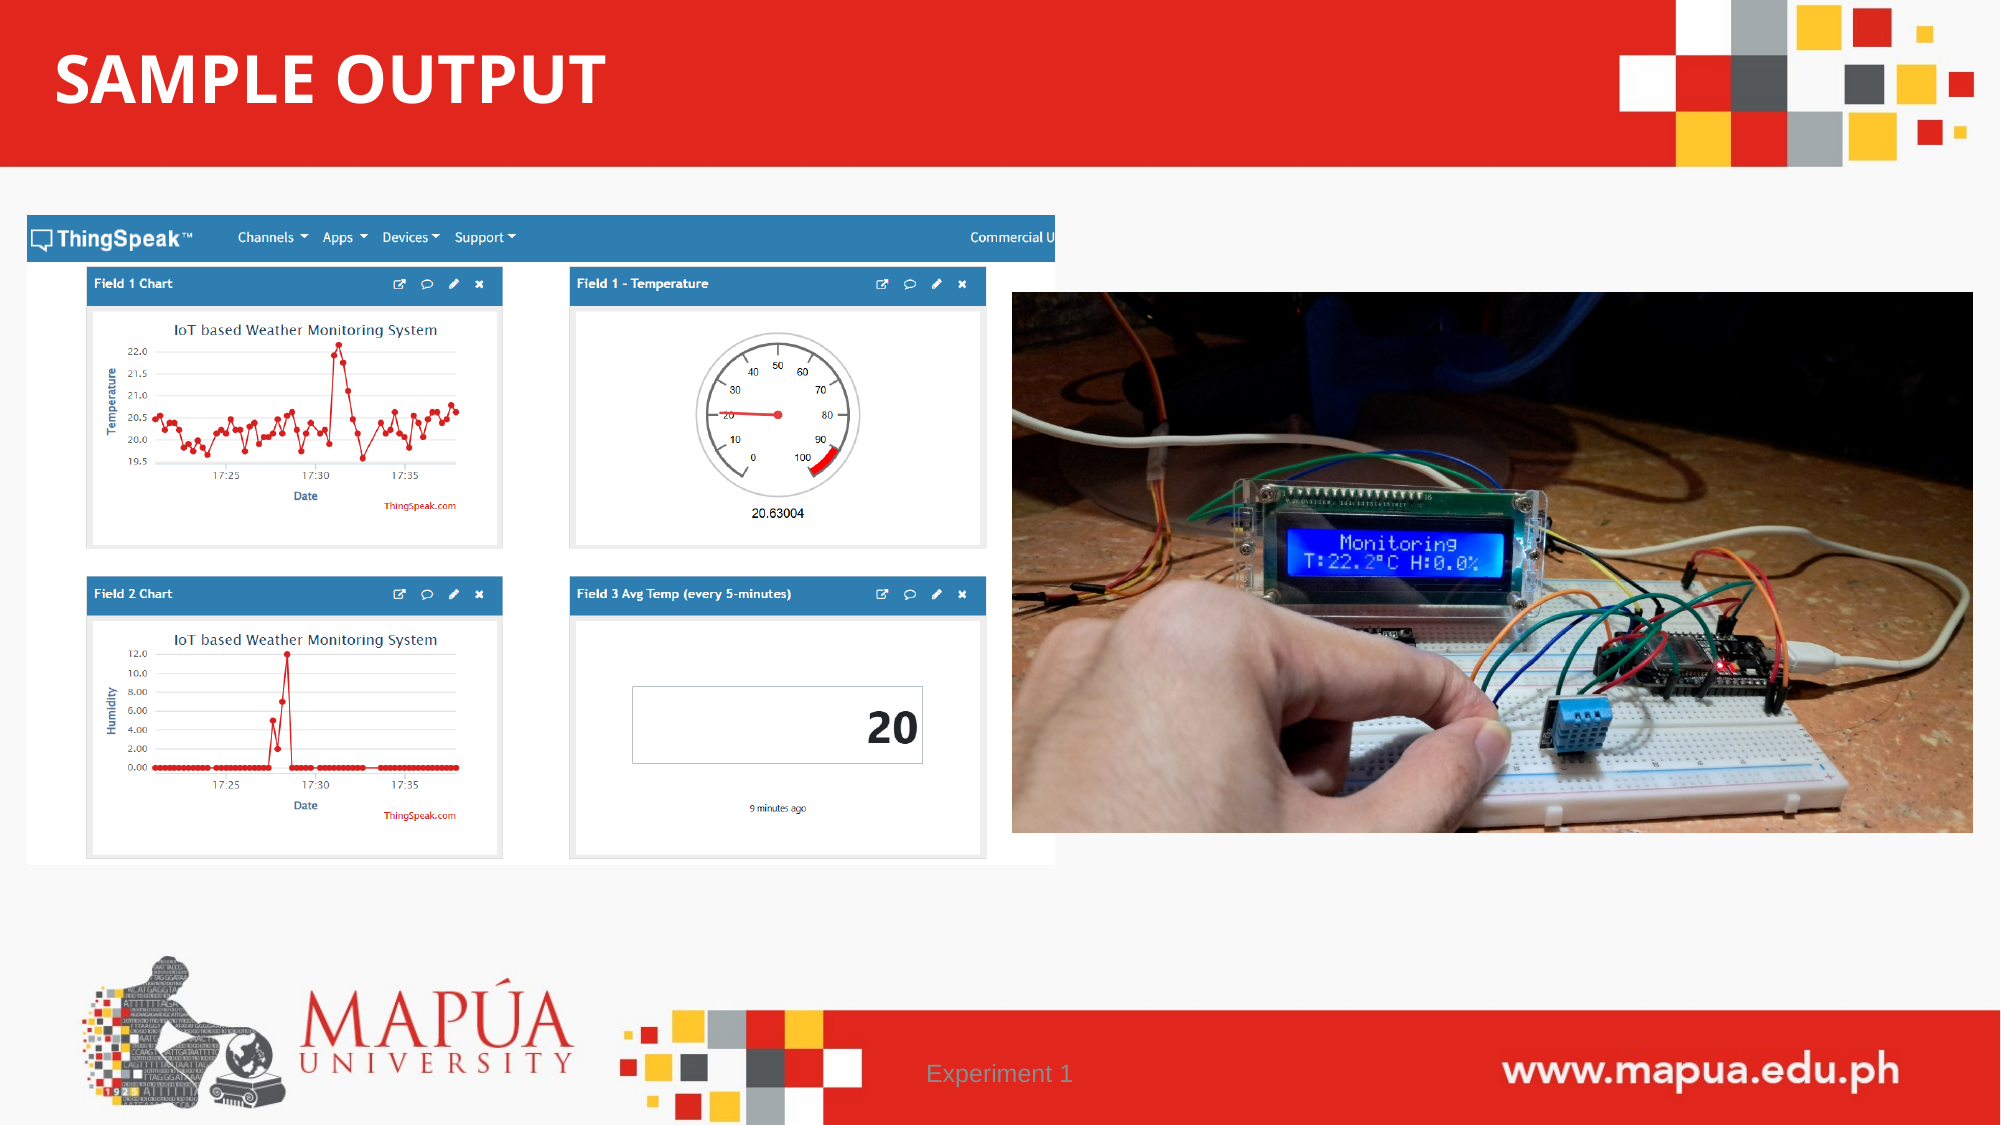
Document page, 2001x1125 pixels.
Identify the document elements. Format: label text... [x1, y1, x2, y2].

picture [0, 0, 2001, 1125]
footer Experiment 1 [662, 1042, 1338, 1103]
title SAMPLE OUTPUT [39, 0, 1616, 164]
